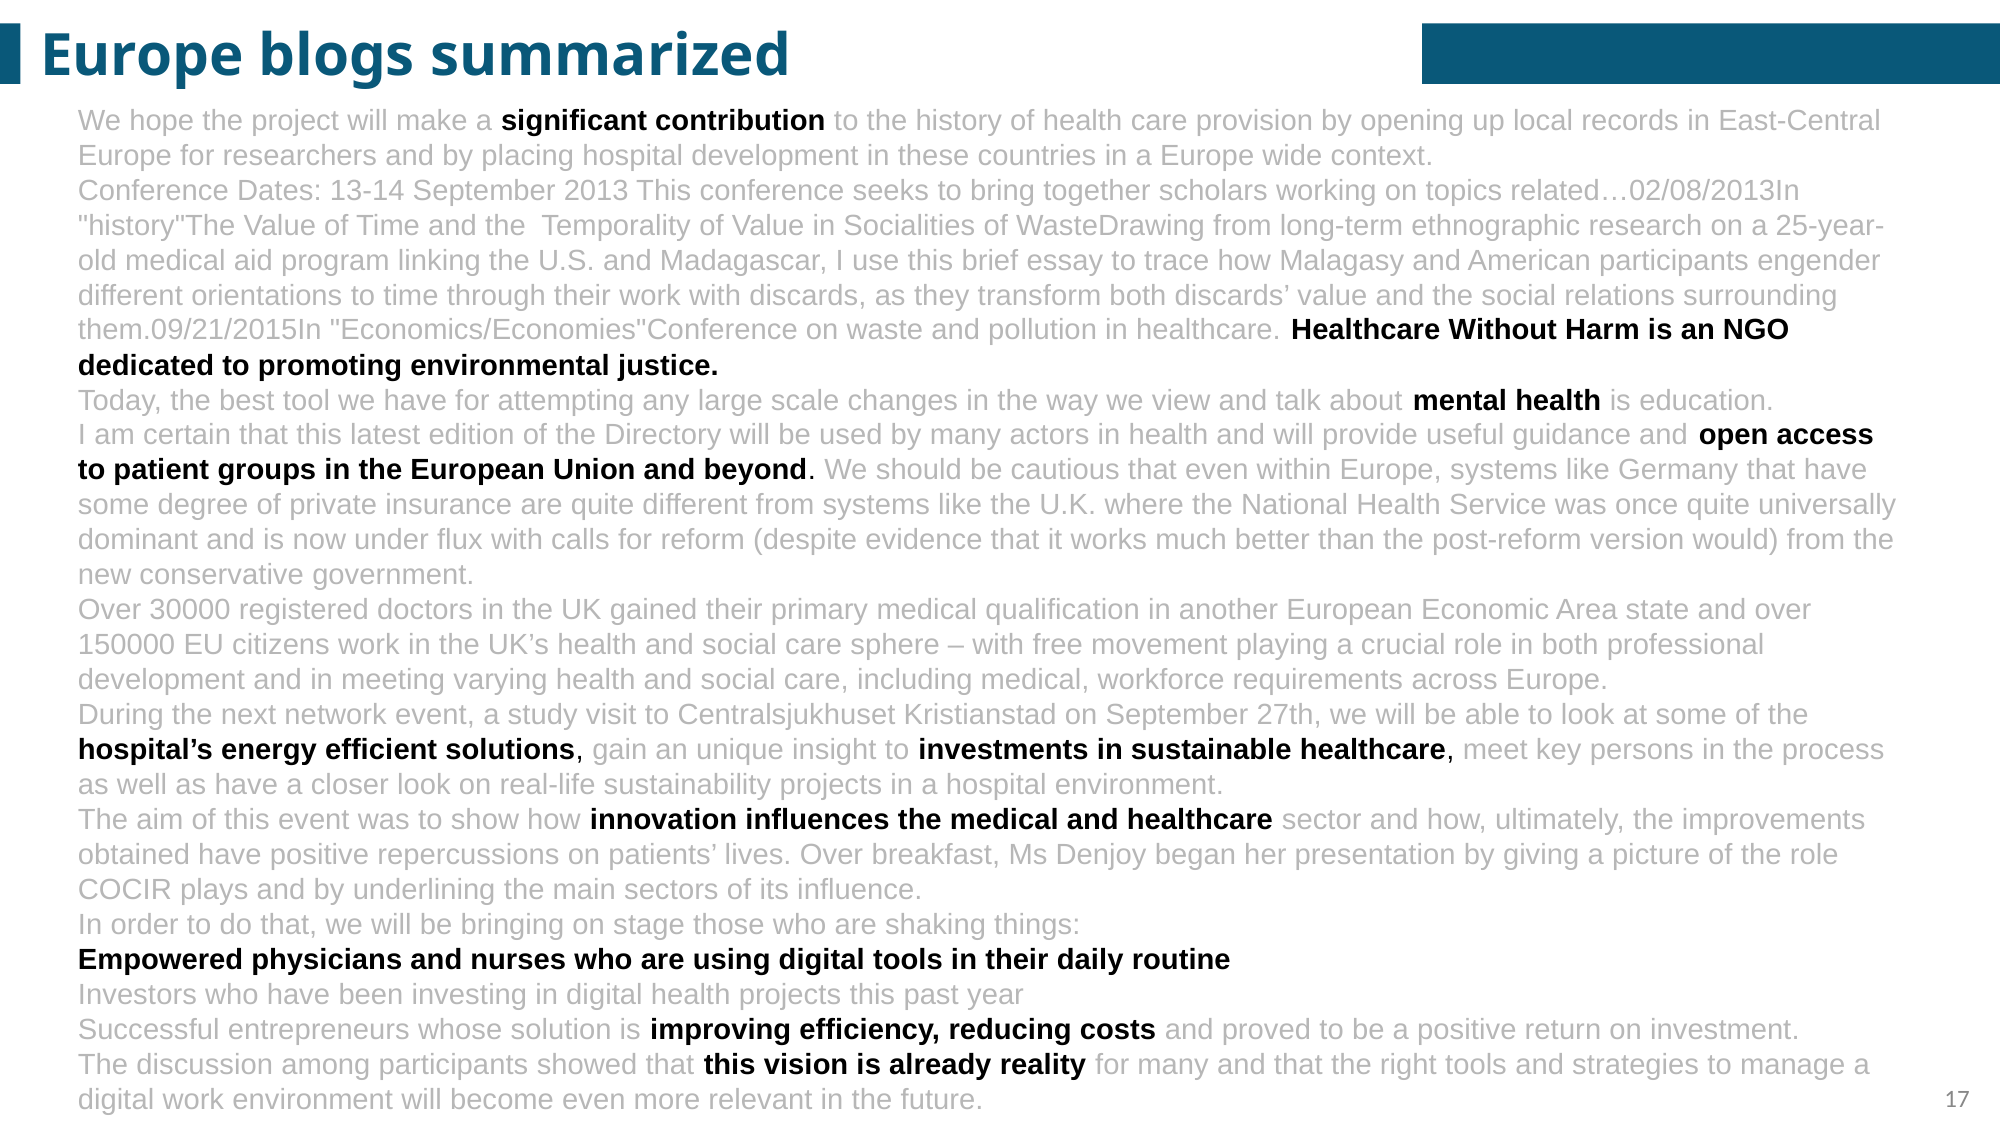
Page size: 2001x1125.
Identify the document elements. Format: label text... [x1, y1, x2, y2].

text_box [1422, 23, 2000, 84]
slide_number 17 [1534, 1068, 1985, 1125]
text_box Europe blogs summarized [20, 7, 1422, 97]
text_box [0, 23, 20, 84]
text_box We hope the project will make a significant contribution to the history of health care provision by opening up local records in East-Central Europe for researchers and by placing hospital development in these countries in a Europe wide context. Conference Dates: 13-14 September 2013 This conference seeks to bring together scholars working on topics related…02/08/2013In "history"The Value of Time and the Temporality of Value in Socialities of WasteDrawing from long-term ethnographic research on a 25-year-old medical aid program linking the U.S. and Madagascar, I use this brief essay to trace how Malagasy and American participants engender different orientations to time through their work with discards, as they transform both discards’ value and the social relations surrounding them.09/21/2015In "Economics/Economies"Conference on waste and pollution in healthcare. Healthcare Without Harm is an NGO dedicated to promoting environmental justice. Today, the best tool we have for attempting any large scale changes in the way we view and talk about mental health is education. I am certain that this latest edition of the Directory will be used by many actors in health and will provide useful guidance and open access to patient groups in the European Union and beyond. We should be cautious that even within Europe, systems like Germany that have some degree of private insurance are quite different from systems like the U.K. where the National Health Service was once quite universally dominant and is now under flux with calls for reform (despite evidence that it works much better than the post-reform version would) from the new conservative government. Over 30000 registered doctors in the UK gained their primary medical qualification in another European Economic Area state and over 150000 EU citizens work in the UK’s health and social care sphere – with free movement playing a crucial role in both professional development and in meeting varying health and social care, including medical, workforce requirements across Europe. During the next network event, a study visit to Centralsjukhuset Kristianstad on September 27th, we will be able to look at some of the hospital’s energy efficient solutions, gain an unique insight to investments in sustainable healthcare, meet key persons in the process as well as have a closer look on real-life sustainability projects in a hospital environment. The aim of this event was to show how innovation influences the medical and healthcare sector and how, ultimately, the improvements obtained have positive repercussions on patients’ lives. Over breakfast, Ms Denjoy began her presentation by giving a picture of the role COCIR plays and by underlining the main sectors of its influence. In order to do that, we will be bringing on stage those who are shaking things: Empowered physicians and nurses who are using digital tools in their daily routine Investors who have been investing in digital health projects this past year Successful entrepreneurs whose solution is improving efficiency, reducing costs and proved to be a positive return on investment. The discussion among participants showed that this vision is already reality for many and that the right tools and strategies to manage a digital work environment will become even more relevant in the future. [62, 93, 1924, 1123]
